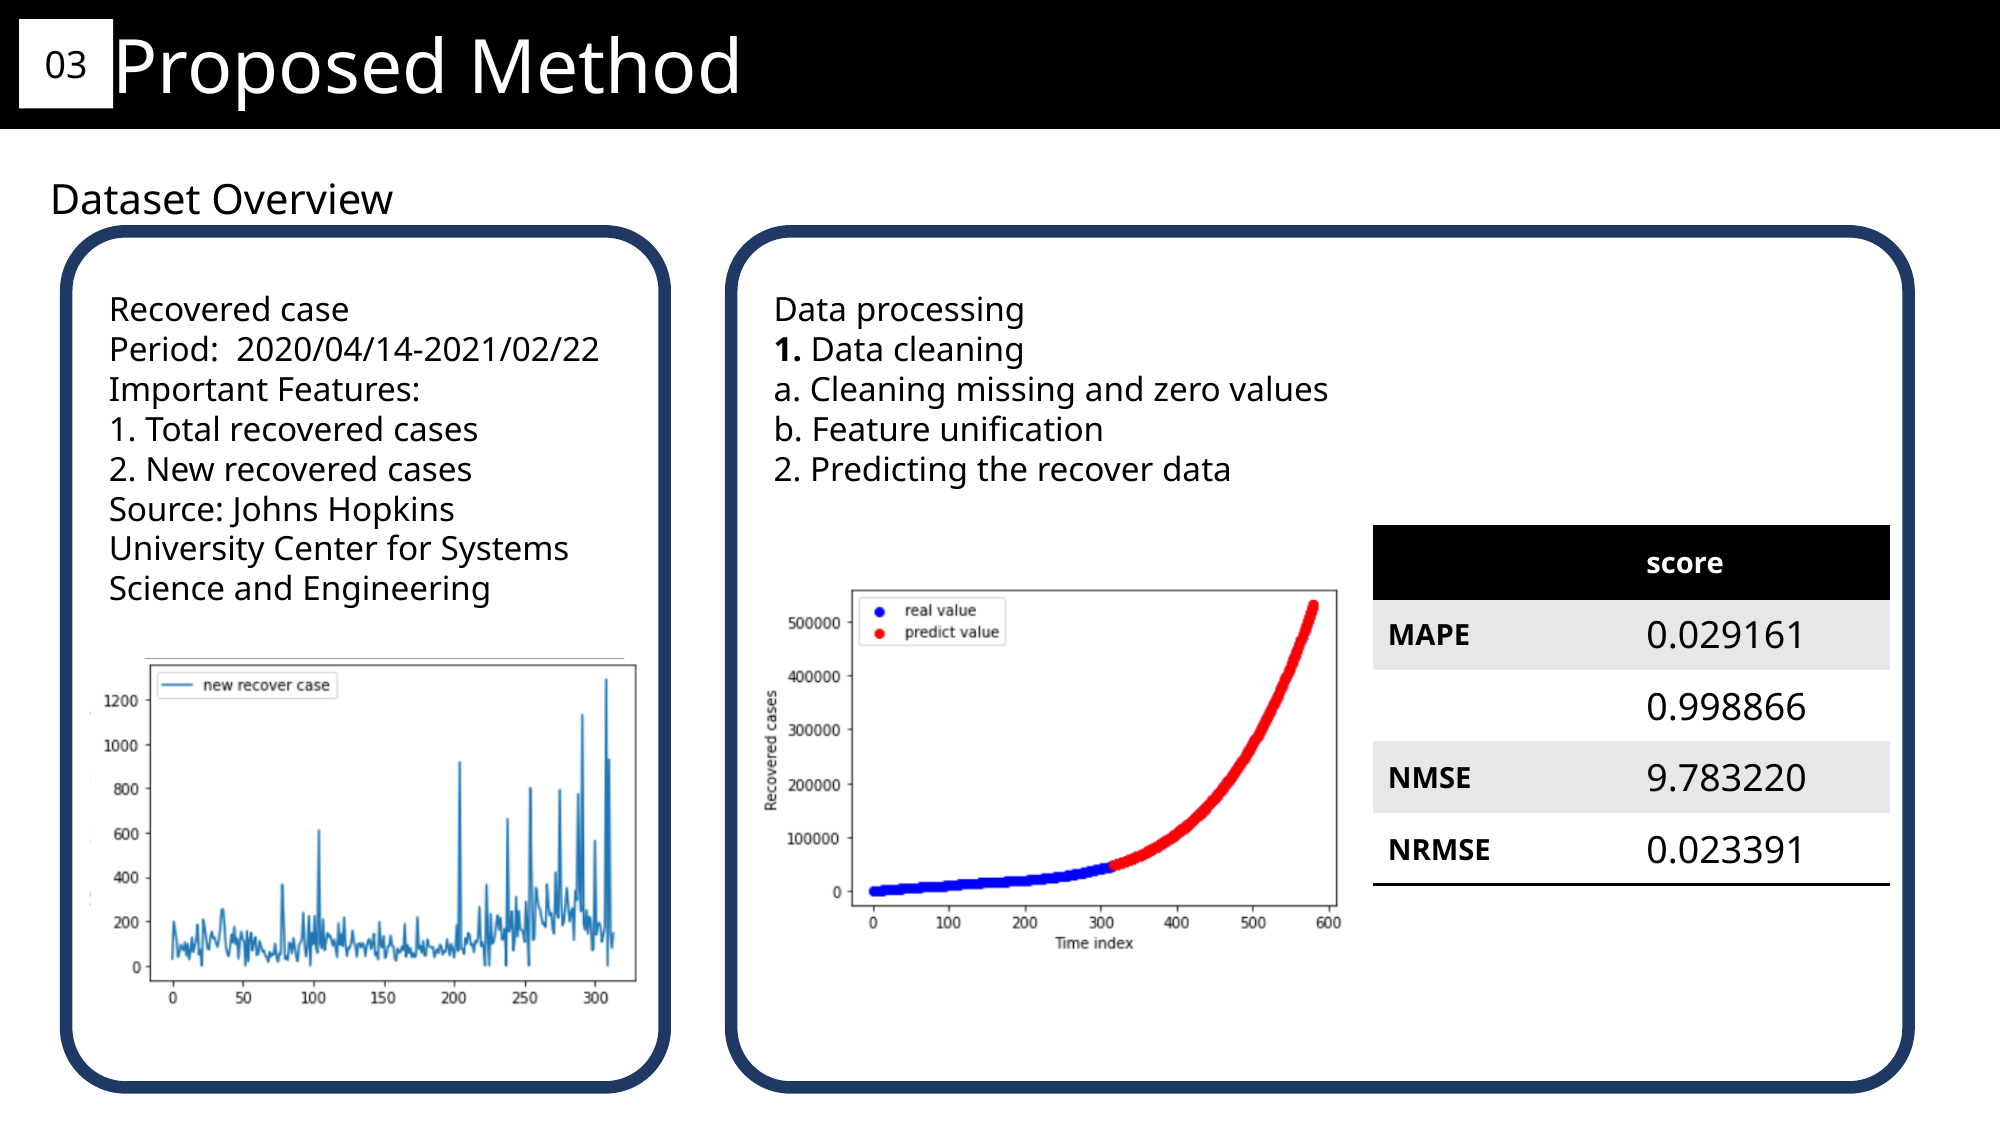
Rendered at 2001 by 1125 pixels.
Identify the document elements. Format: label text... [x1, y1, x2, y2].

text_box [65, 230, 666, 1089]
text_box Recovered case Period: 2020/04/14-2021/02/22 Important Features: 1. Total recovered cases 2. New recovered cases Source: Johns Hopkins University Center for Systems Science and Engineering [93, 280, 626, 615]
picture [754, 580, 1421, 970]
text_box Proposed Method [0, 0, 2000, 129]
picture [79, 651, 642, 1014]
text_box 03 [18, 18, 114, 109]
text_box Data processing 1. Data cleaning a. Cleaning missing and zero values b. Feature unification 2. Predicting the recover data [758, 280, 1891, 496]
text_box [730, 230, 1910, 1089]
text_box Dataset Overview [35, 165, 605, 231]
